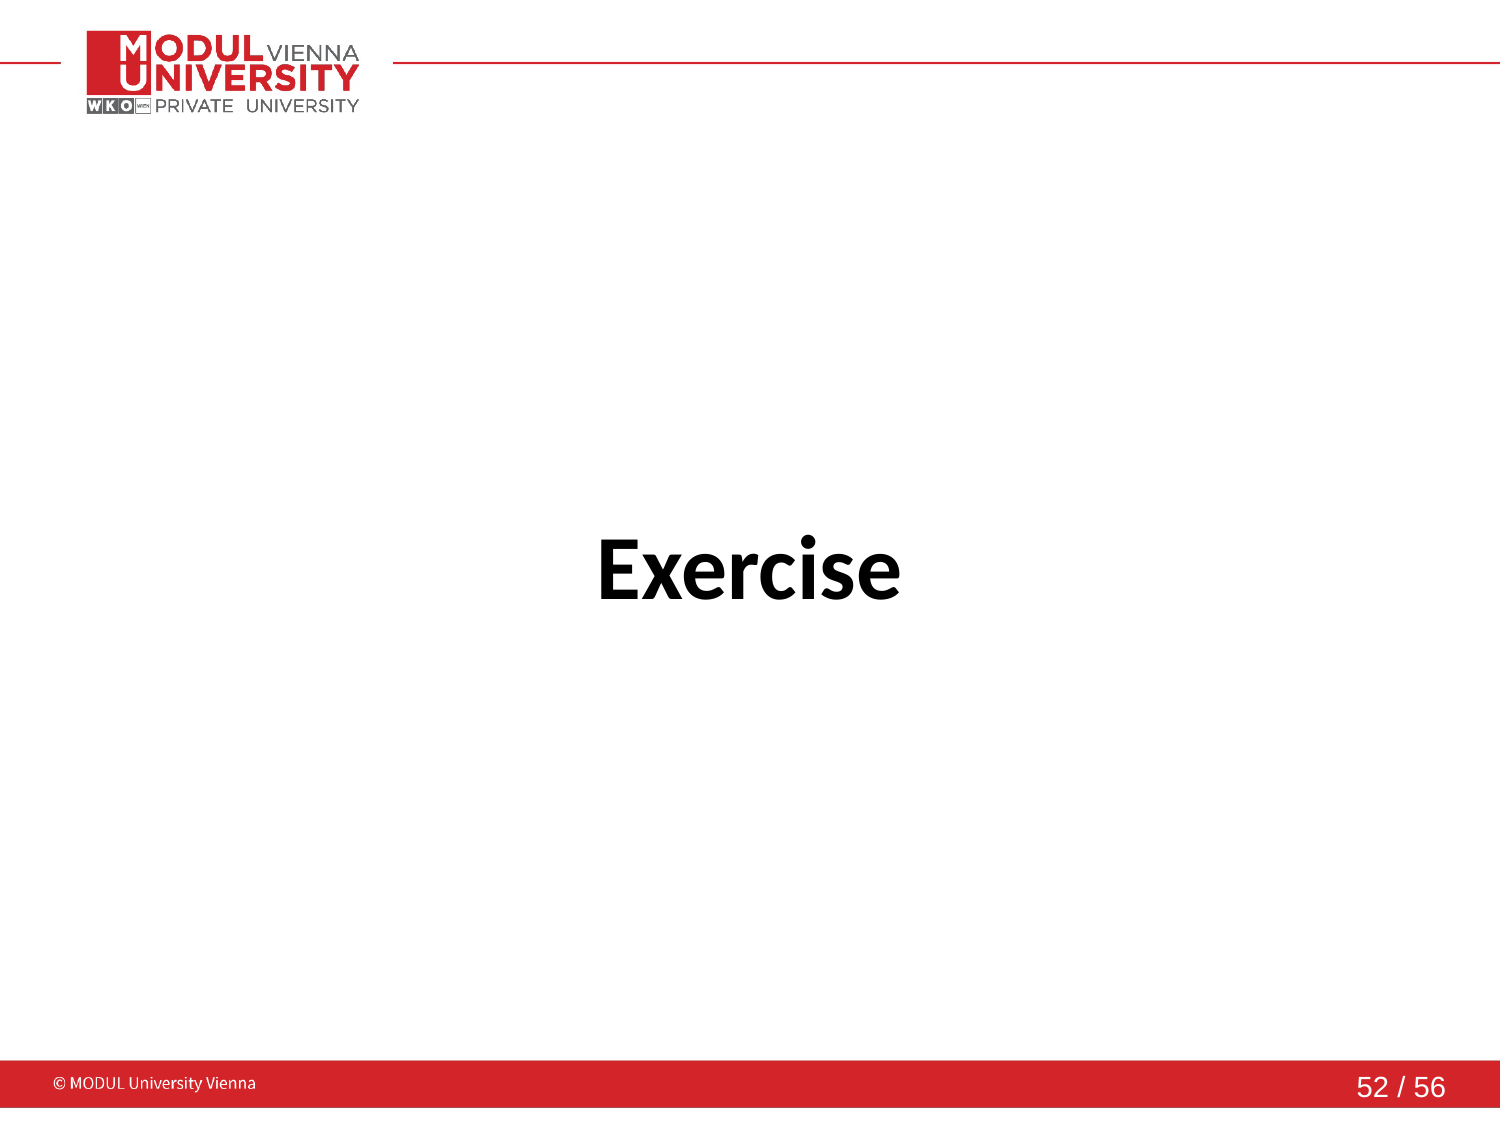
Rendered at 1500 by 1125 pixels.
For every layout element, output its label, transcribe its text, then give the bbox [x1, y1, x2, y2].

list [375, 55, 1425, 135]
title Exercise [75, 468, 1425, 657]
picture [0, 0, 1500, 1125]
